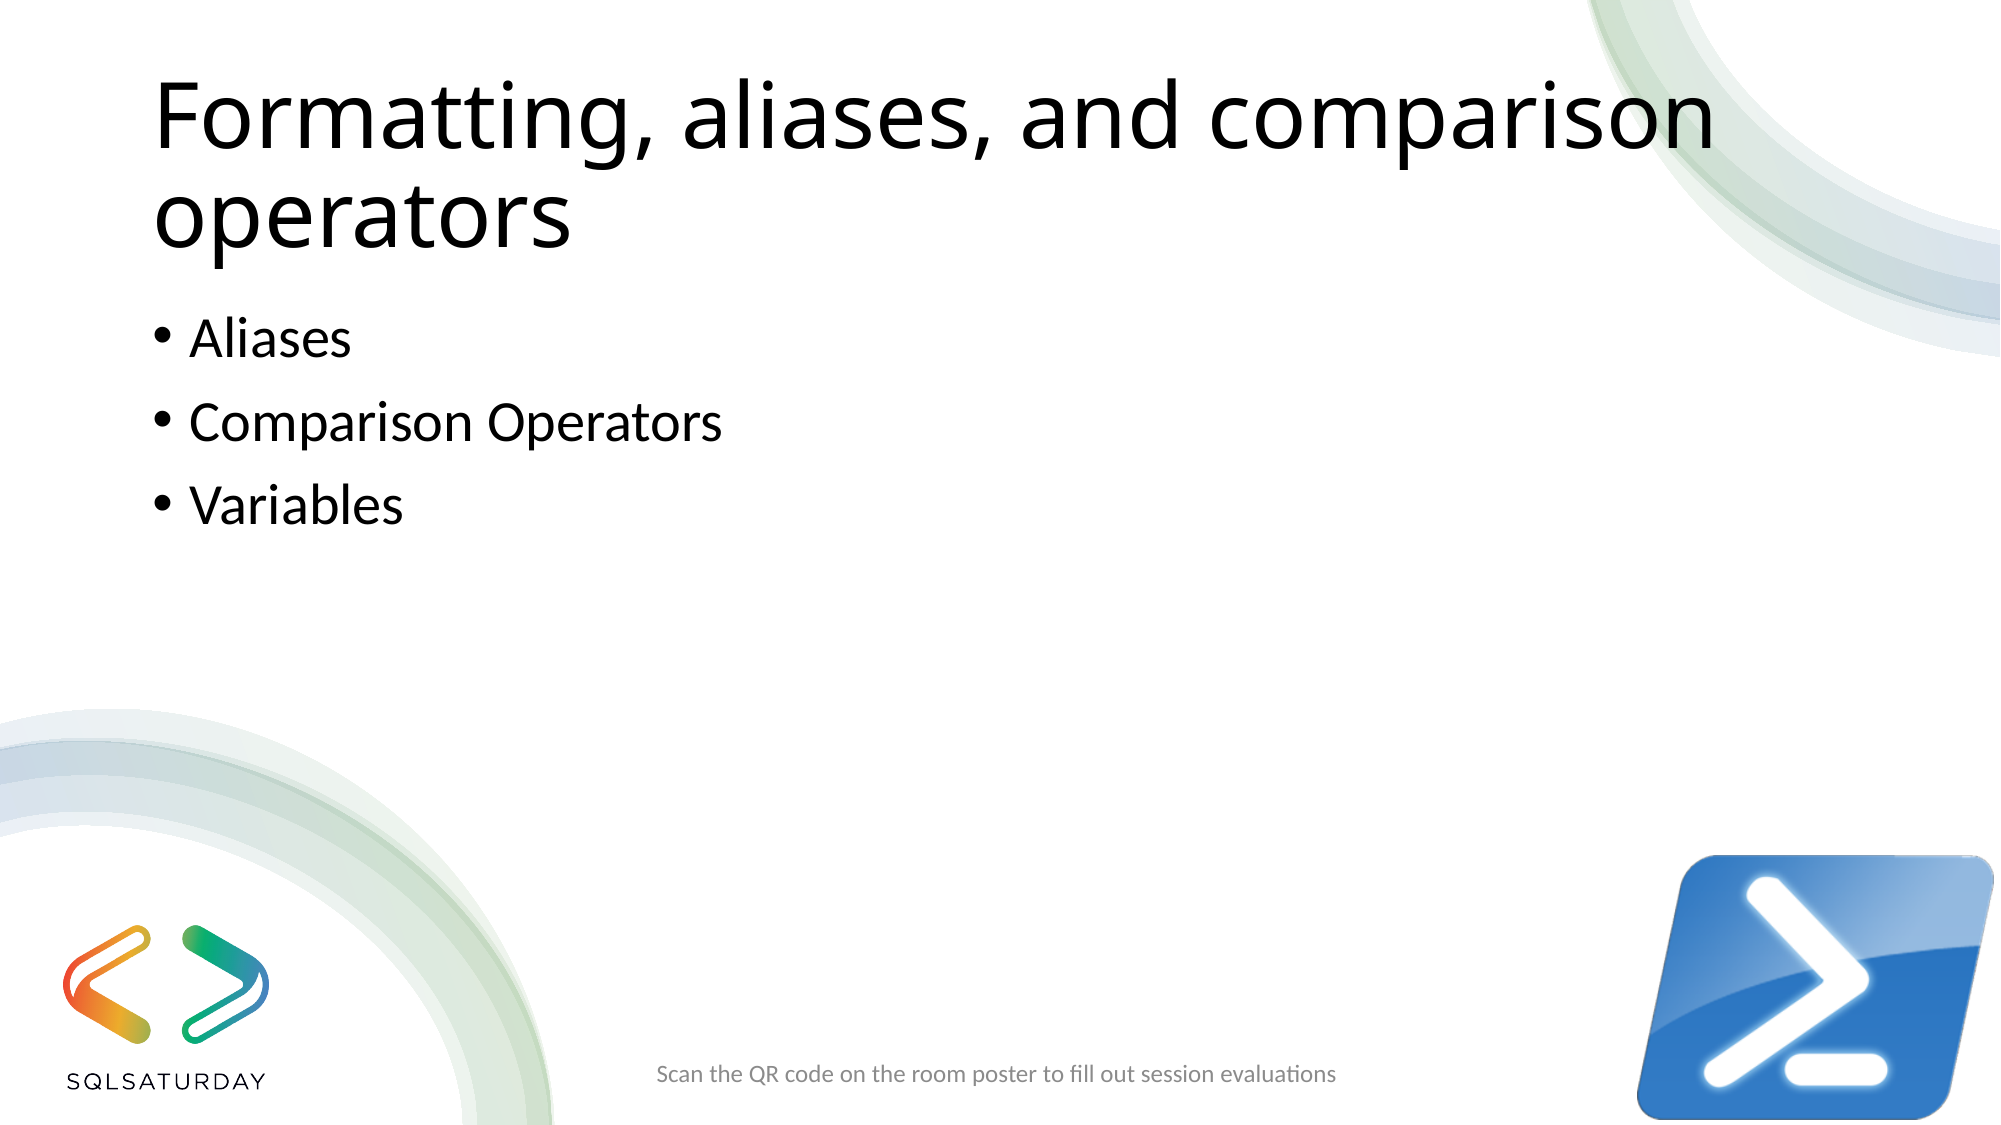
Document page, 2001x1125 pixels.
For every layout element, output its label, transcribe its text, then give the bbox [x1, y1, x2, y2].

title Formatting, aliases, and comparison operators [137, 59, 1863, 278]
picture [1637, 855, 1994, 1120]
picture [63, 925, 269, 1090]
footer Scan the QR code on the room poster to fill out session evaluations [640, 1042, 1355, 1103]
list Aliases Comparison Operators Variables [137, 299, 1863, 1014]
